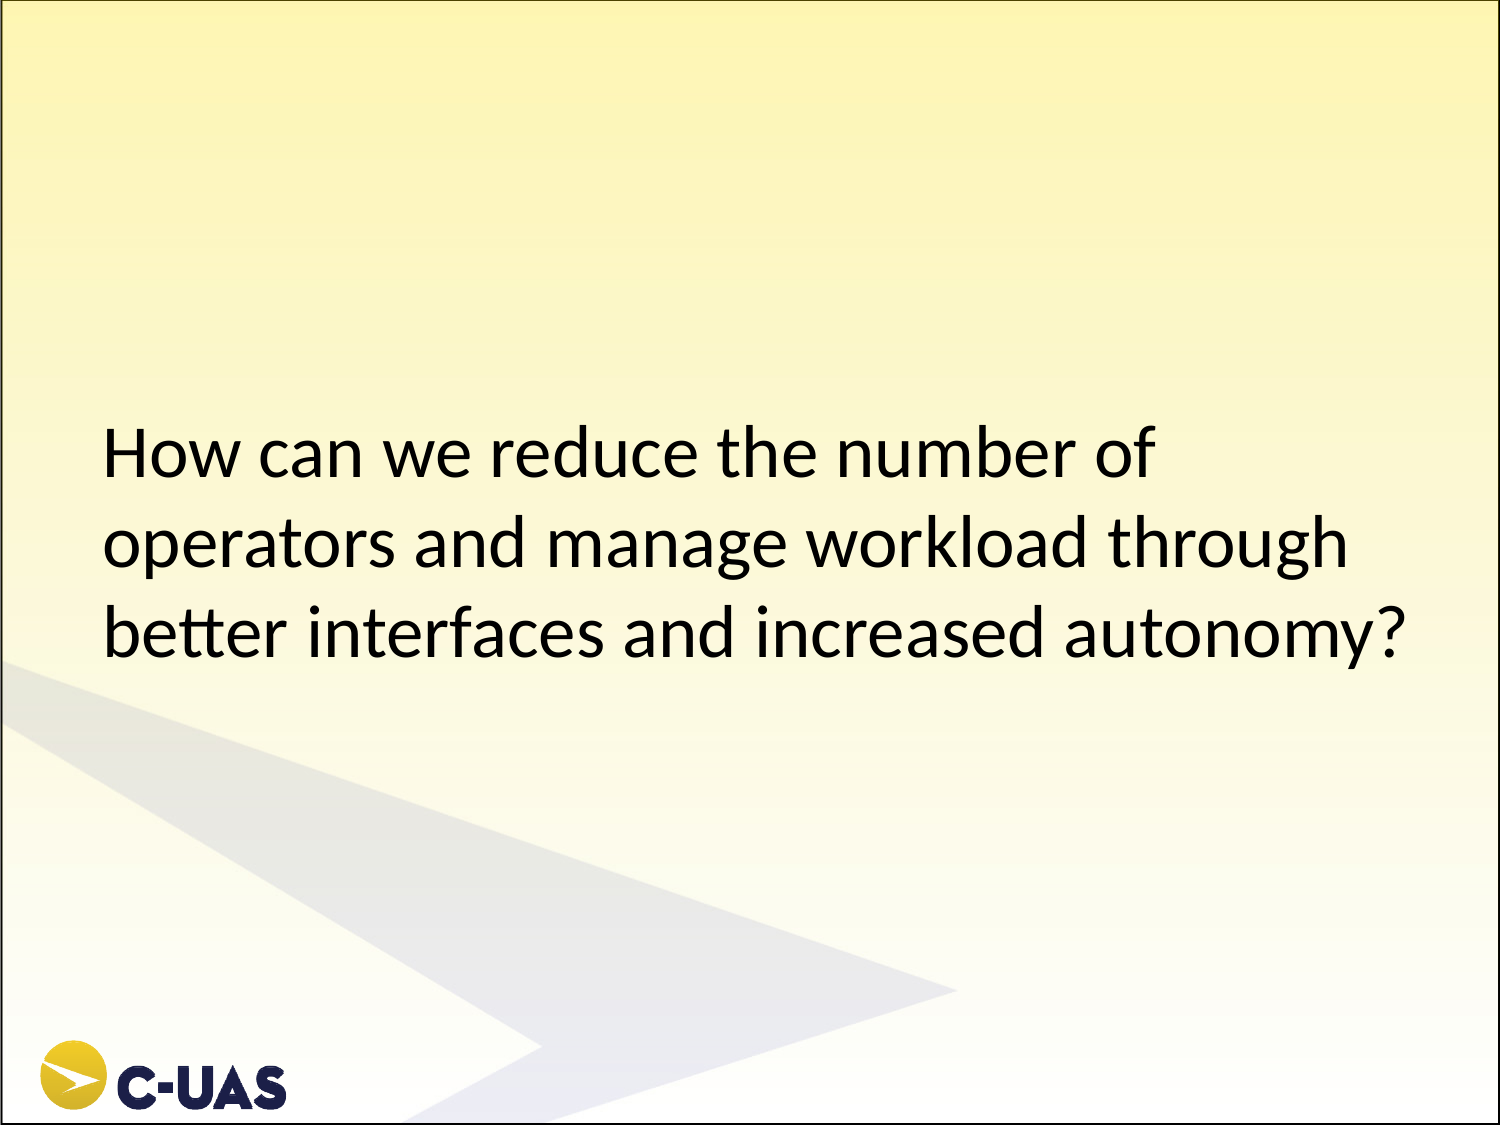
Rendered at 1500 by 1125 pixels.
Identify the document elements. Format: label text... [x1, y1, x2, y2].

list How can we reduce the number of operators and manage workload through better interfaces and increased autonomy? [87, 375, 1438, 700]
picture [0, 0, 1500, 1125]
